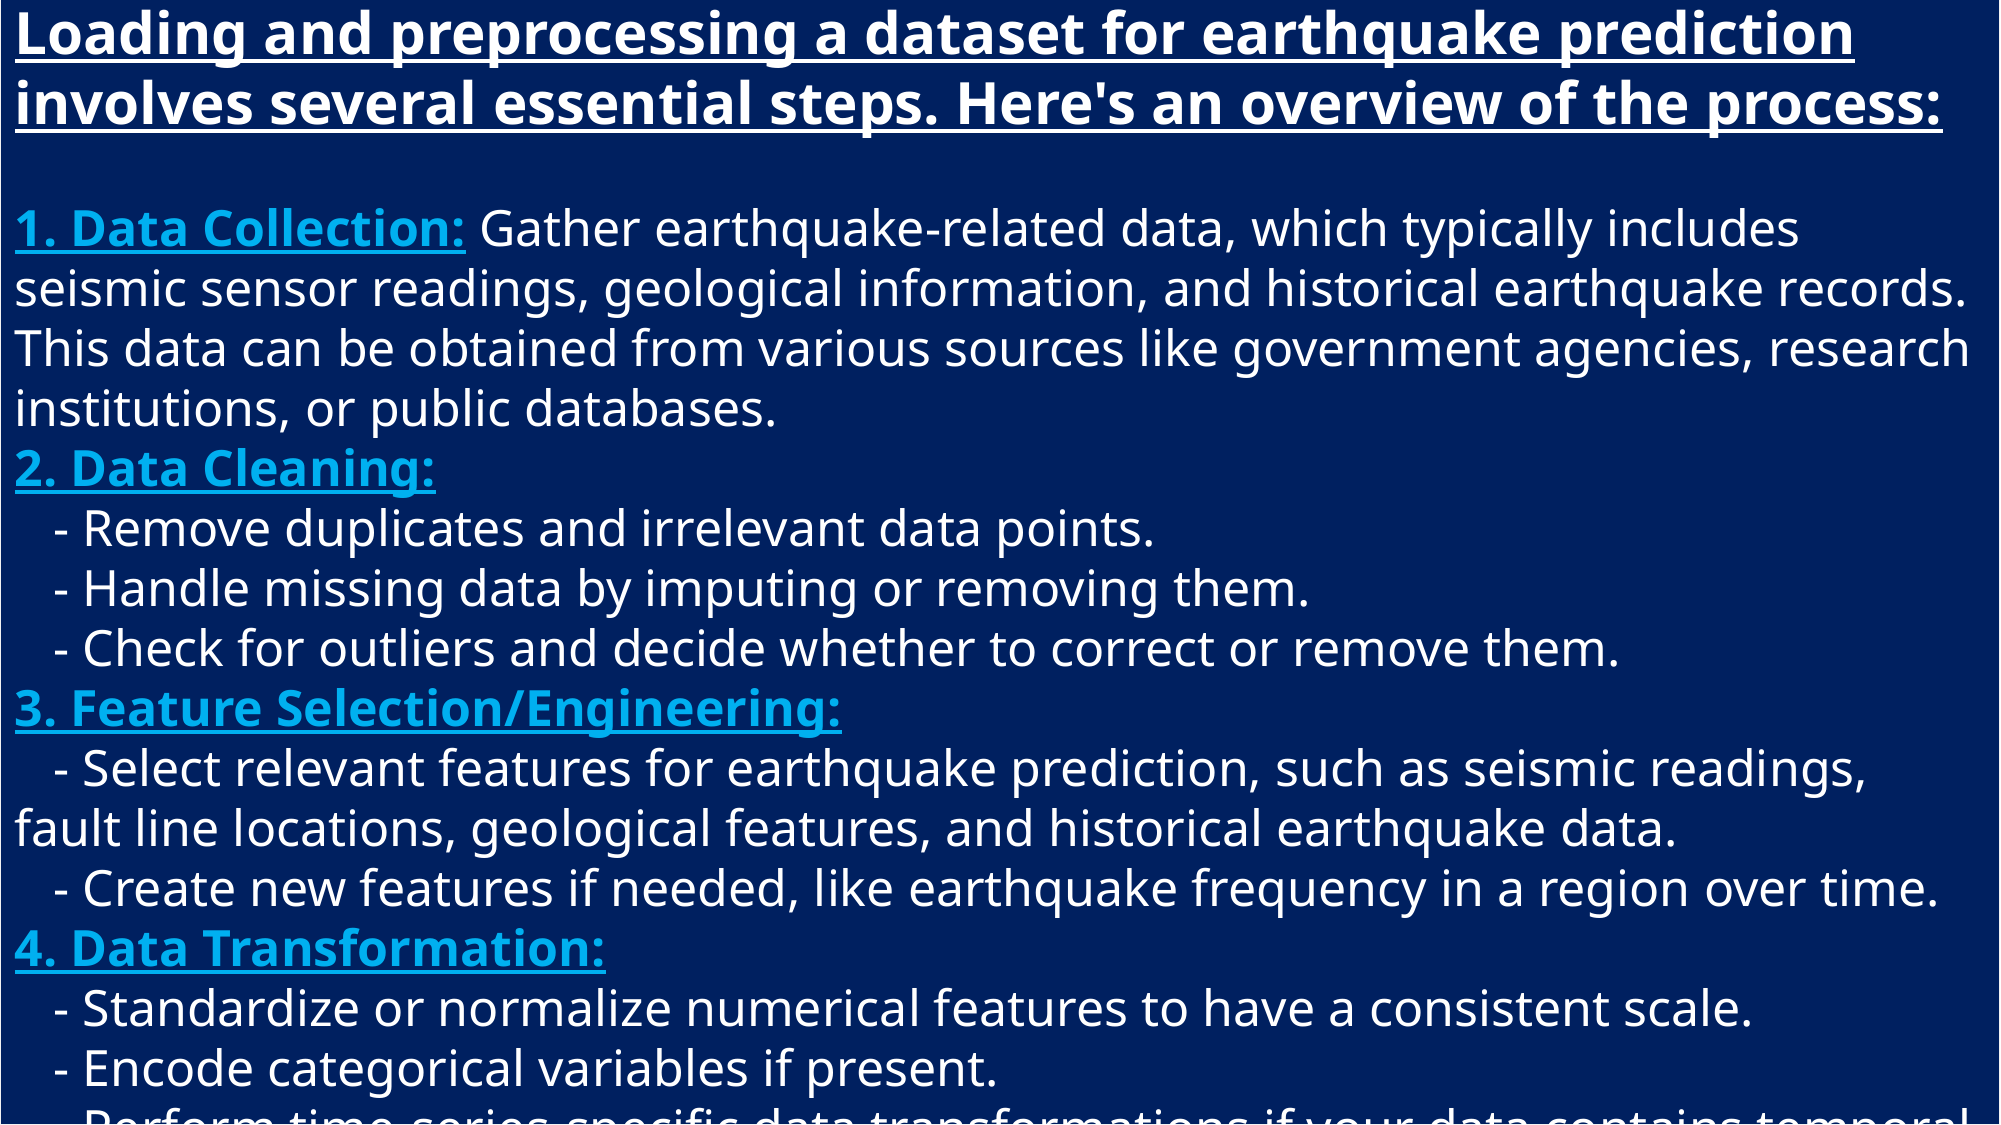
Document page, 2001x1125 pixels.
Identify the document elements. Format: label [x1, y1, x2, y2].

text_box [0, 0, 2000, 1125]
